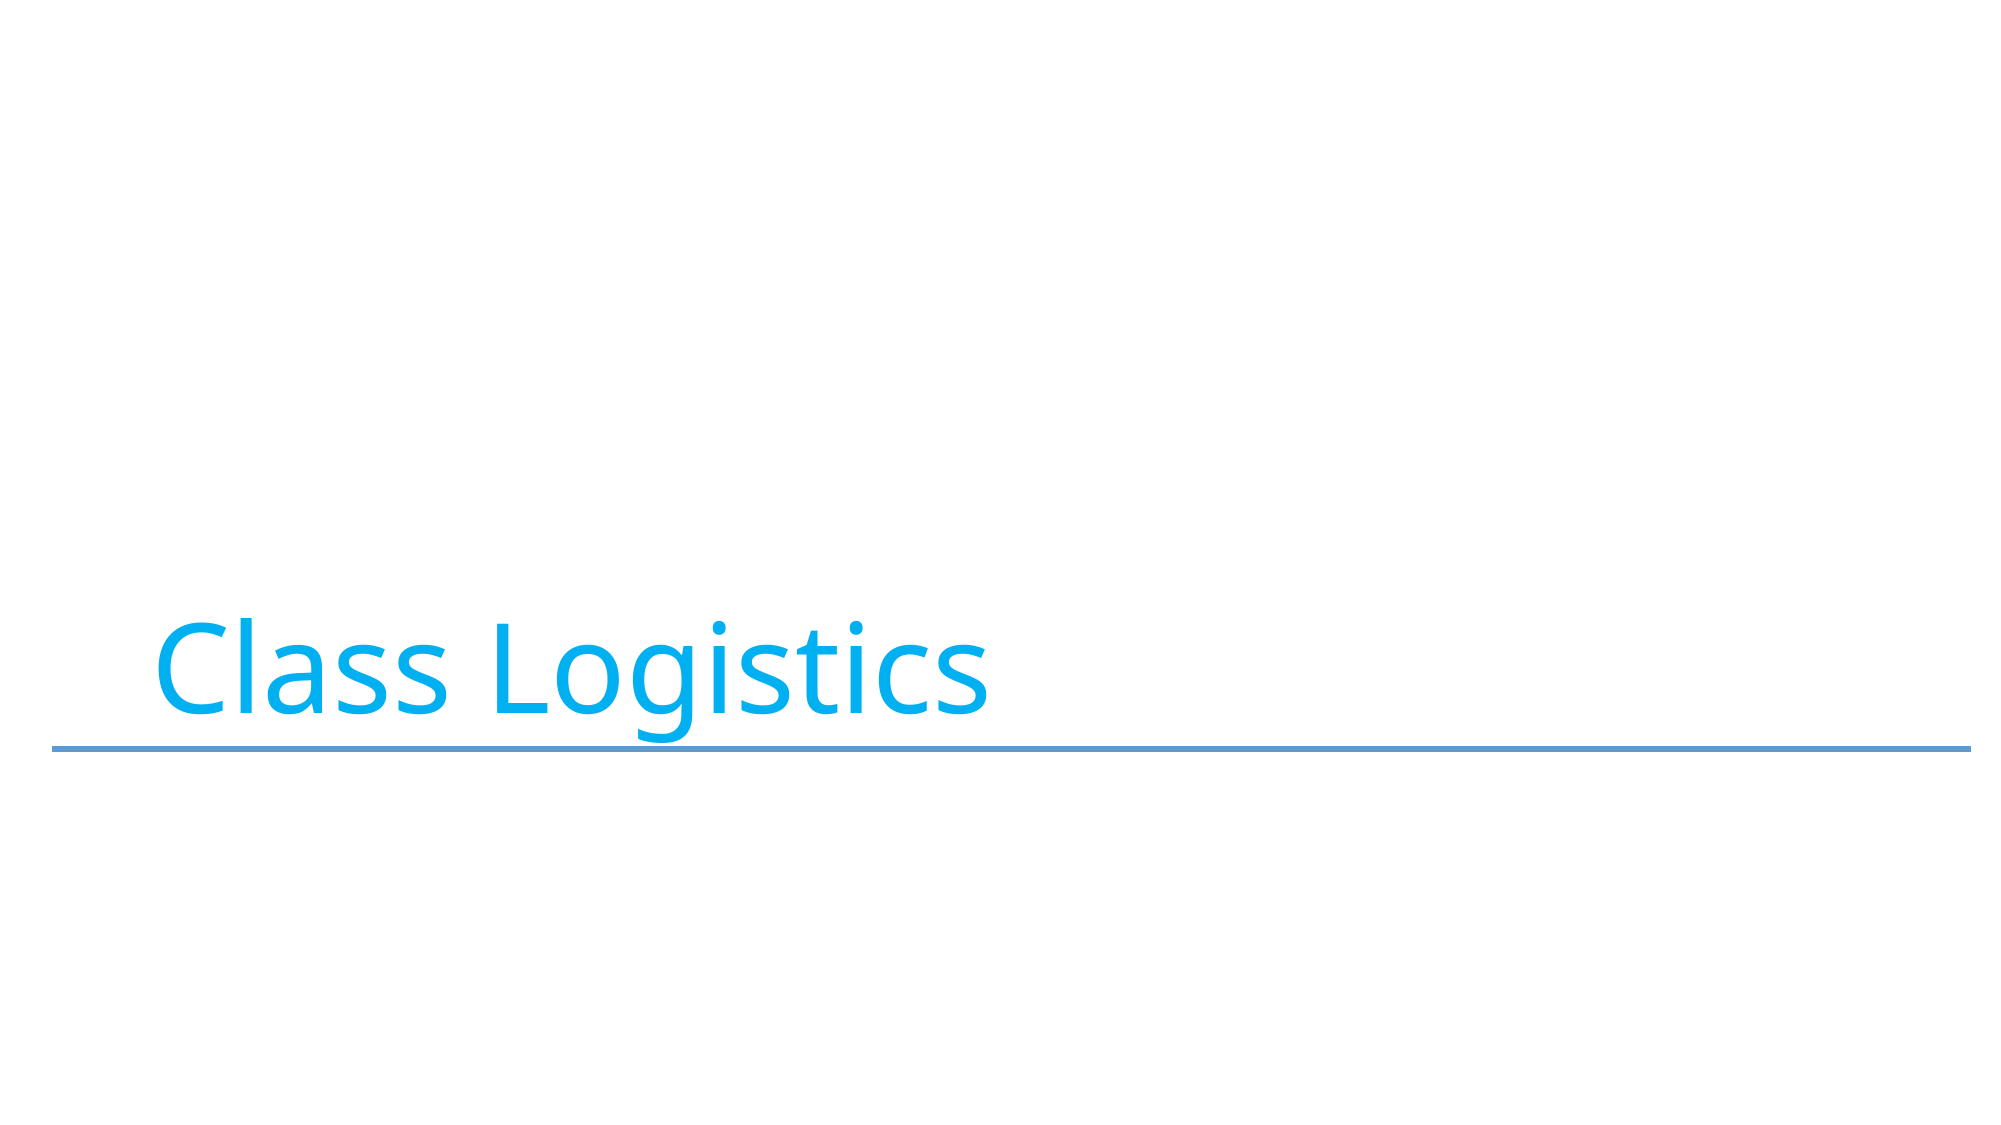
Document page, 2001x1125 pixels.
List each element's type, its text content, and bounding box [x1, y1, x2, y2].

title Class Logistics [136, 280, 1862, 749]
